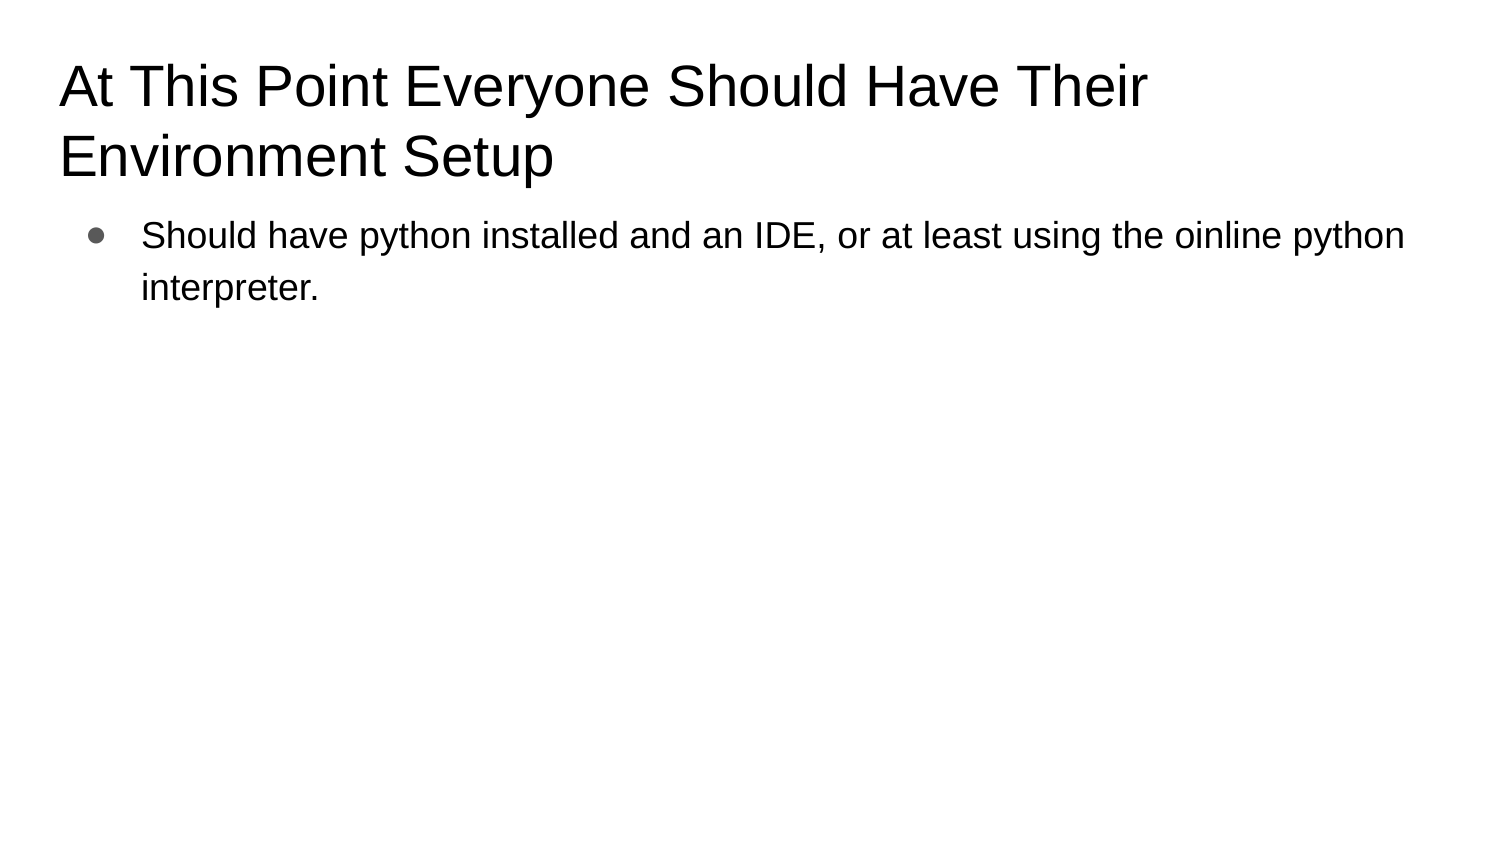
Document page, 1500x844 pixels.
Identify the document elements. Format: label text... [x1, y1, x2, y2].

title At This Point Everyone Should Have Their Environment Setup [44, 33, 1457, 190]
list Should have python installed and an IDE, or at least using the oinline python interpreter. [51, 189, 1449, 750]
